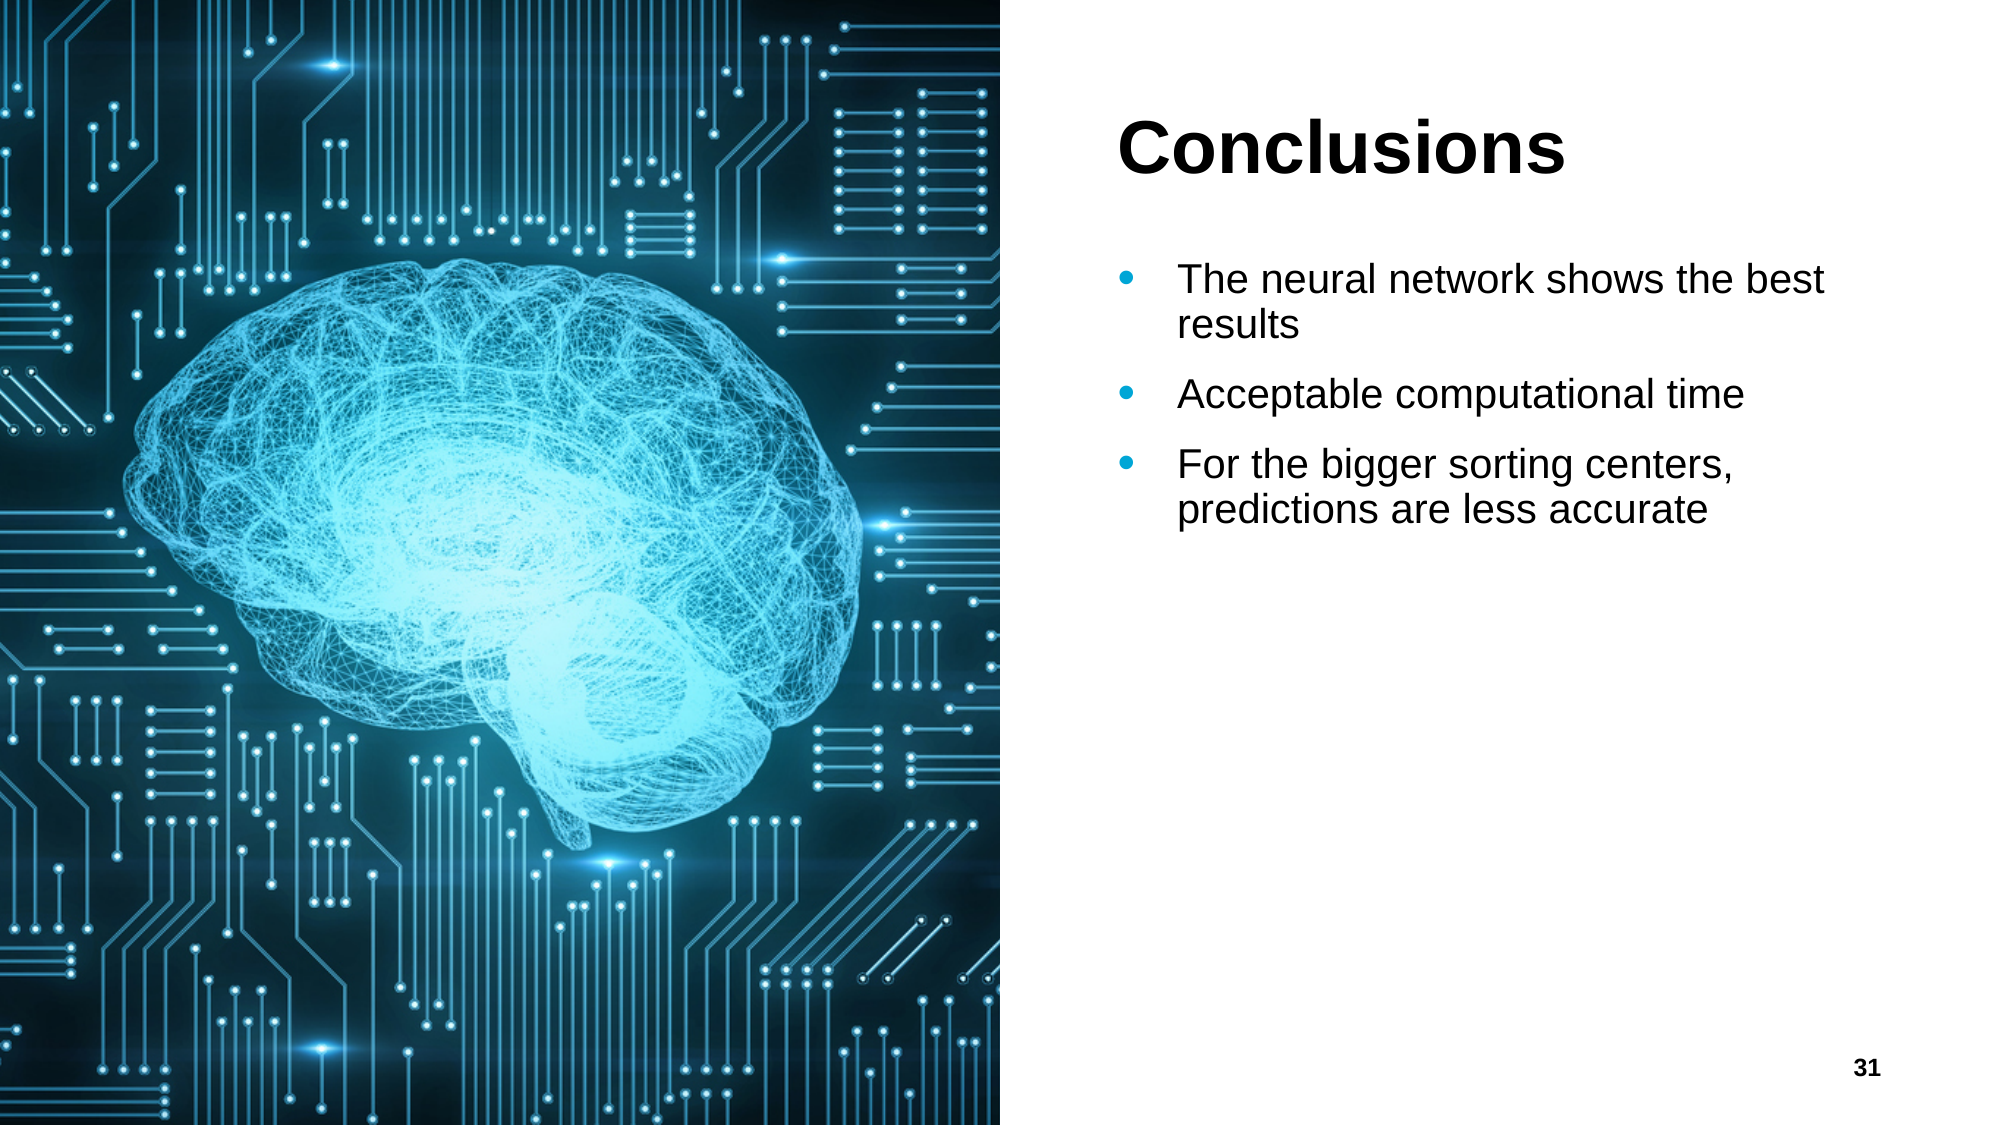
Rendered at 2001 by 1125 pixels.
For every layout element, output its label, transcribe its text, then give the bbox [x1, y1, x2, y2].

list The neural network shows the best results Acceptable computational time For the bigger sorting centers, predictions are less accurate [1117, 257, 1882, 985]
title Conclusions [1117, 118, 1882, 172]
slide_number 31 [1833, 1050, 1882, 1082]
picture [0, 0, 1000, 1125]
